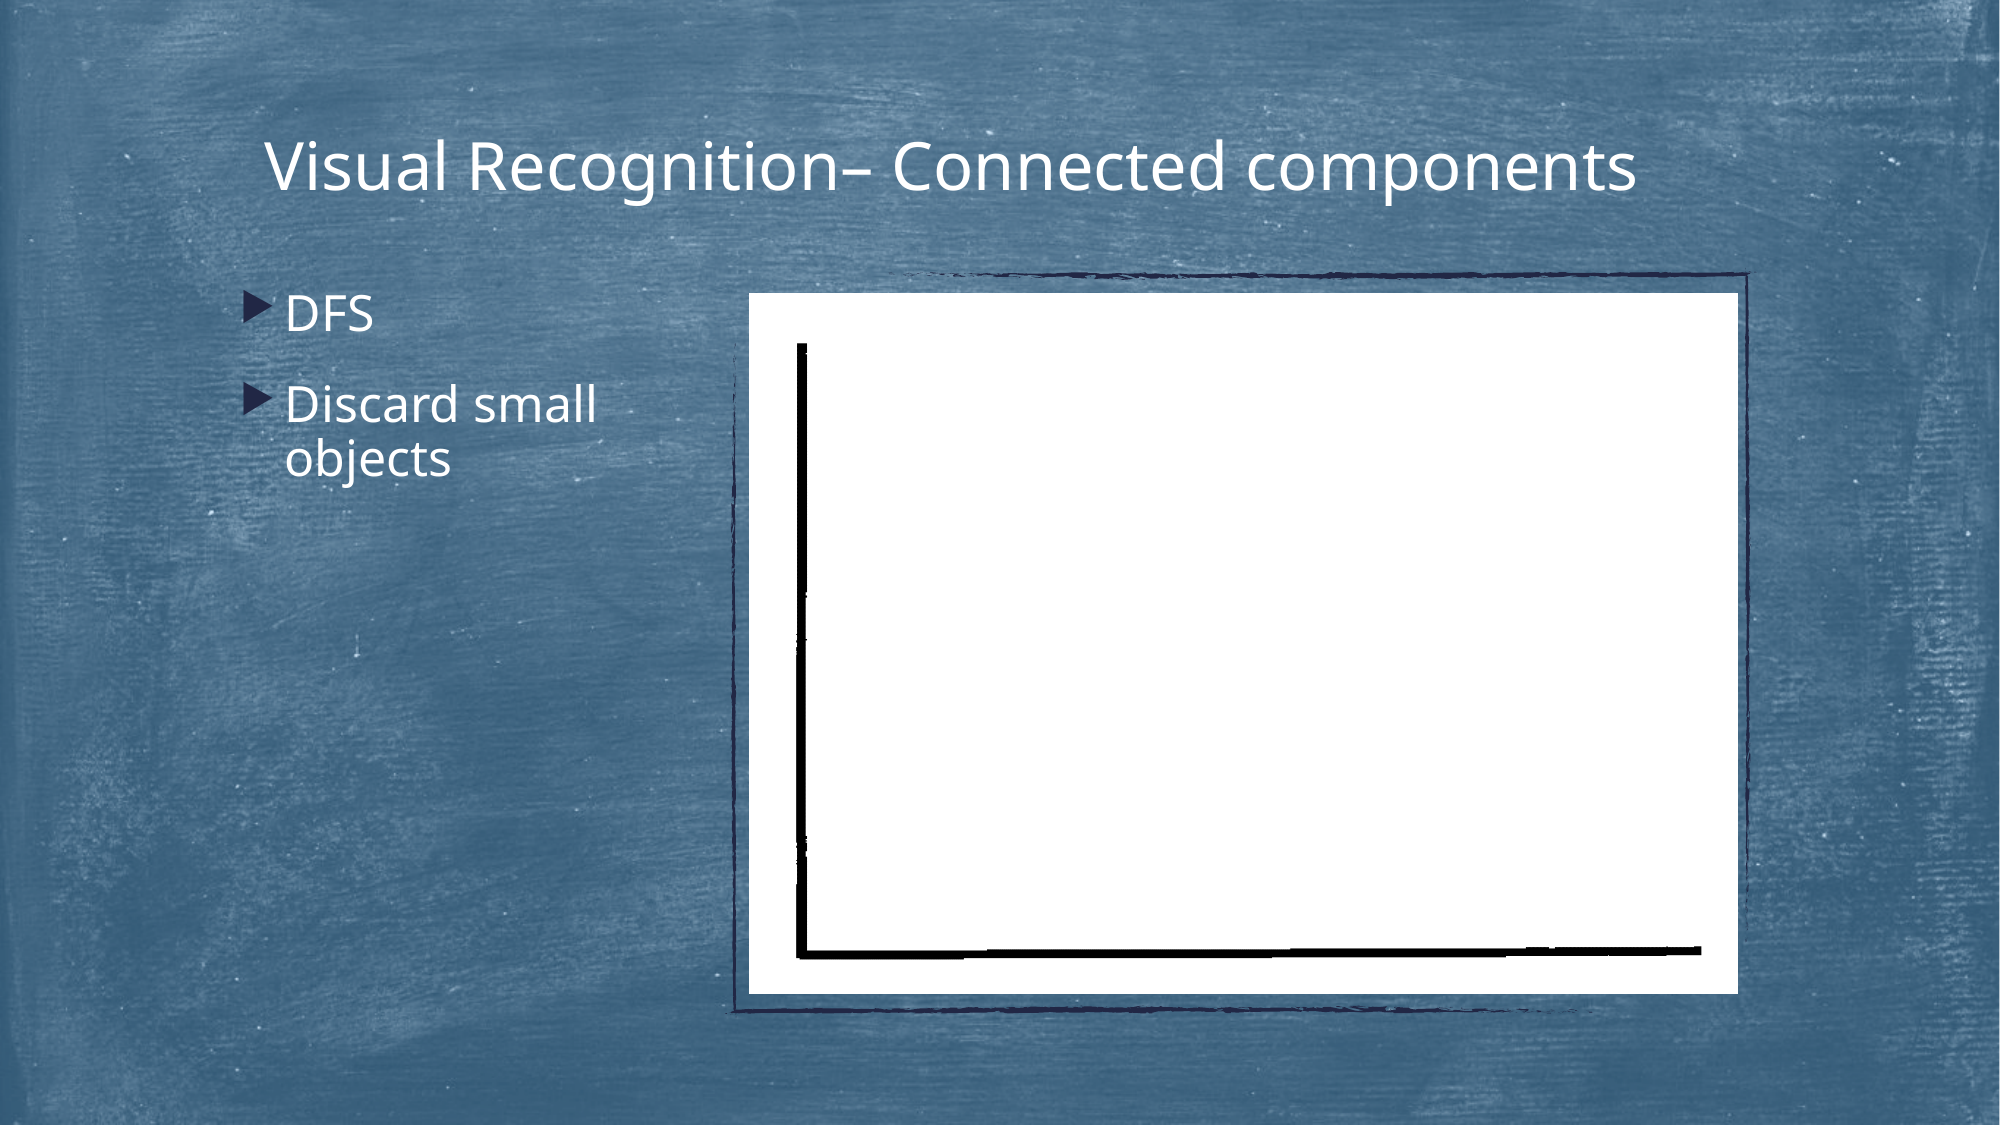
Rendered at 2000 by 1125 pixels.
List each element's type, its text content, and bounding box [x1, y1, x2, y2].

title Visual Recognition– Connected components [249, 45, 1750, 213]
picture [749, 293, 1738, 994]
text_box DFS Discard small objects [224, 280, 700, 1013]
